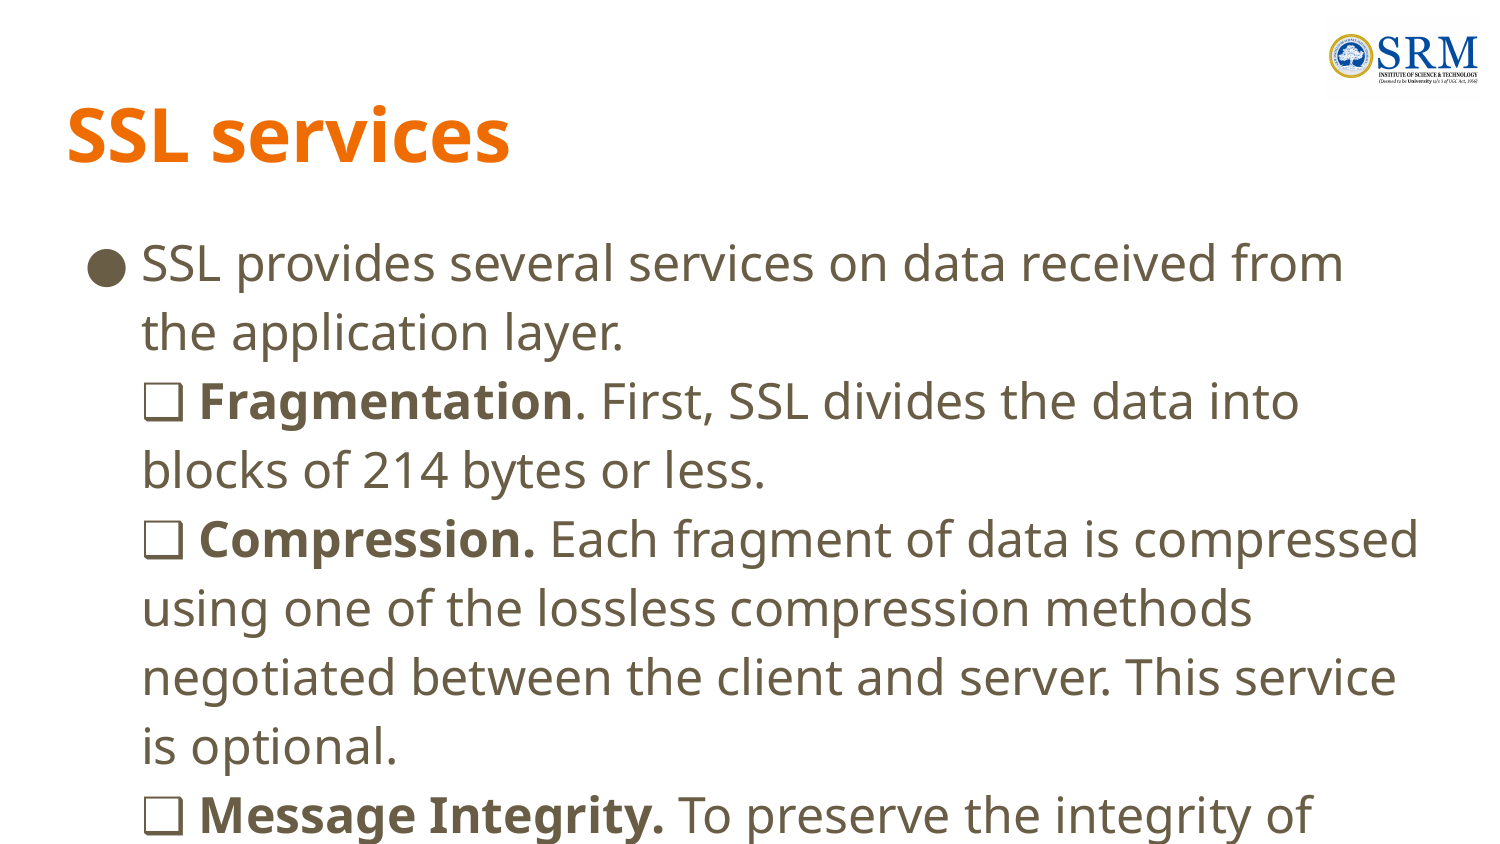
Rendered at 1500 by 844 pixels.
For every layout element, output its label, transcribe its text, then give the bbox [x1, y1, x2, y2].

list SSL provides several services on data received from the application layer. ❑ Fragmentation. First, SSL divides the data into blocks of 214 bytes or less. ❑ Compression. Each fragment of data is compressed using one of the lossless compression methods negotiated between the client and server. This service is optional. ❑ Message Integrity. To preserve the integrity of data, SSL uses a keyed-hash function to create a MAC (see Chapter 29). ❑ Confidentiality. To provide confidentiality, the original data and the MAC are encrypted using symmetric-key cryptography. ❑ Framing. A header is added to the encrypted payload. The payload is then passed to a reliable transport layer protocol [51, 207, 1449, 750]
title SSL services [51, 72, 1449, 189]
picture [1326, 16, 1481, 103]
